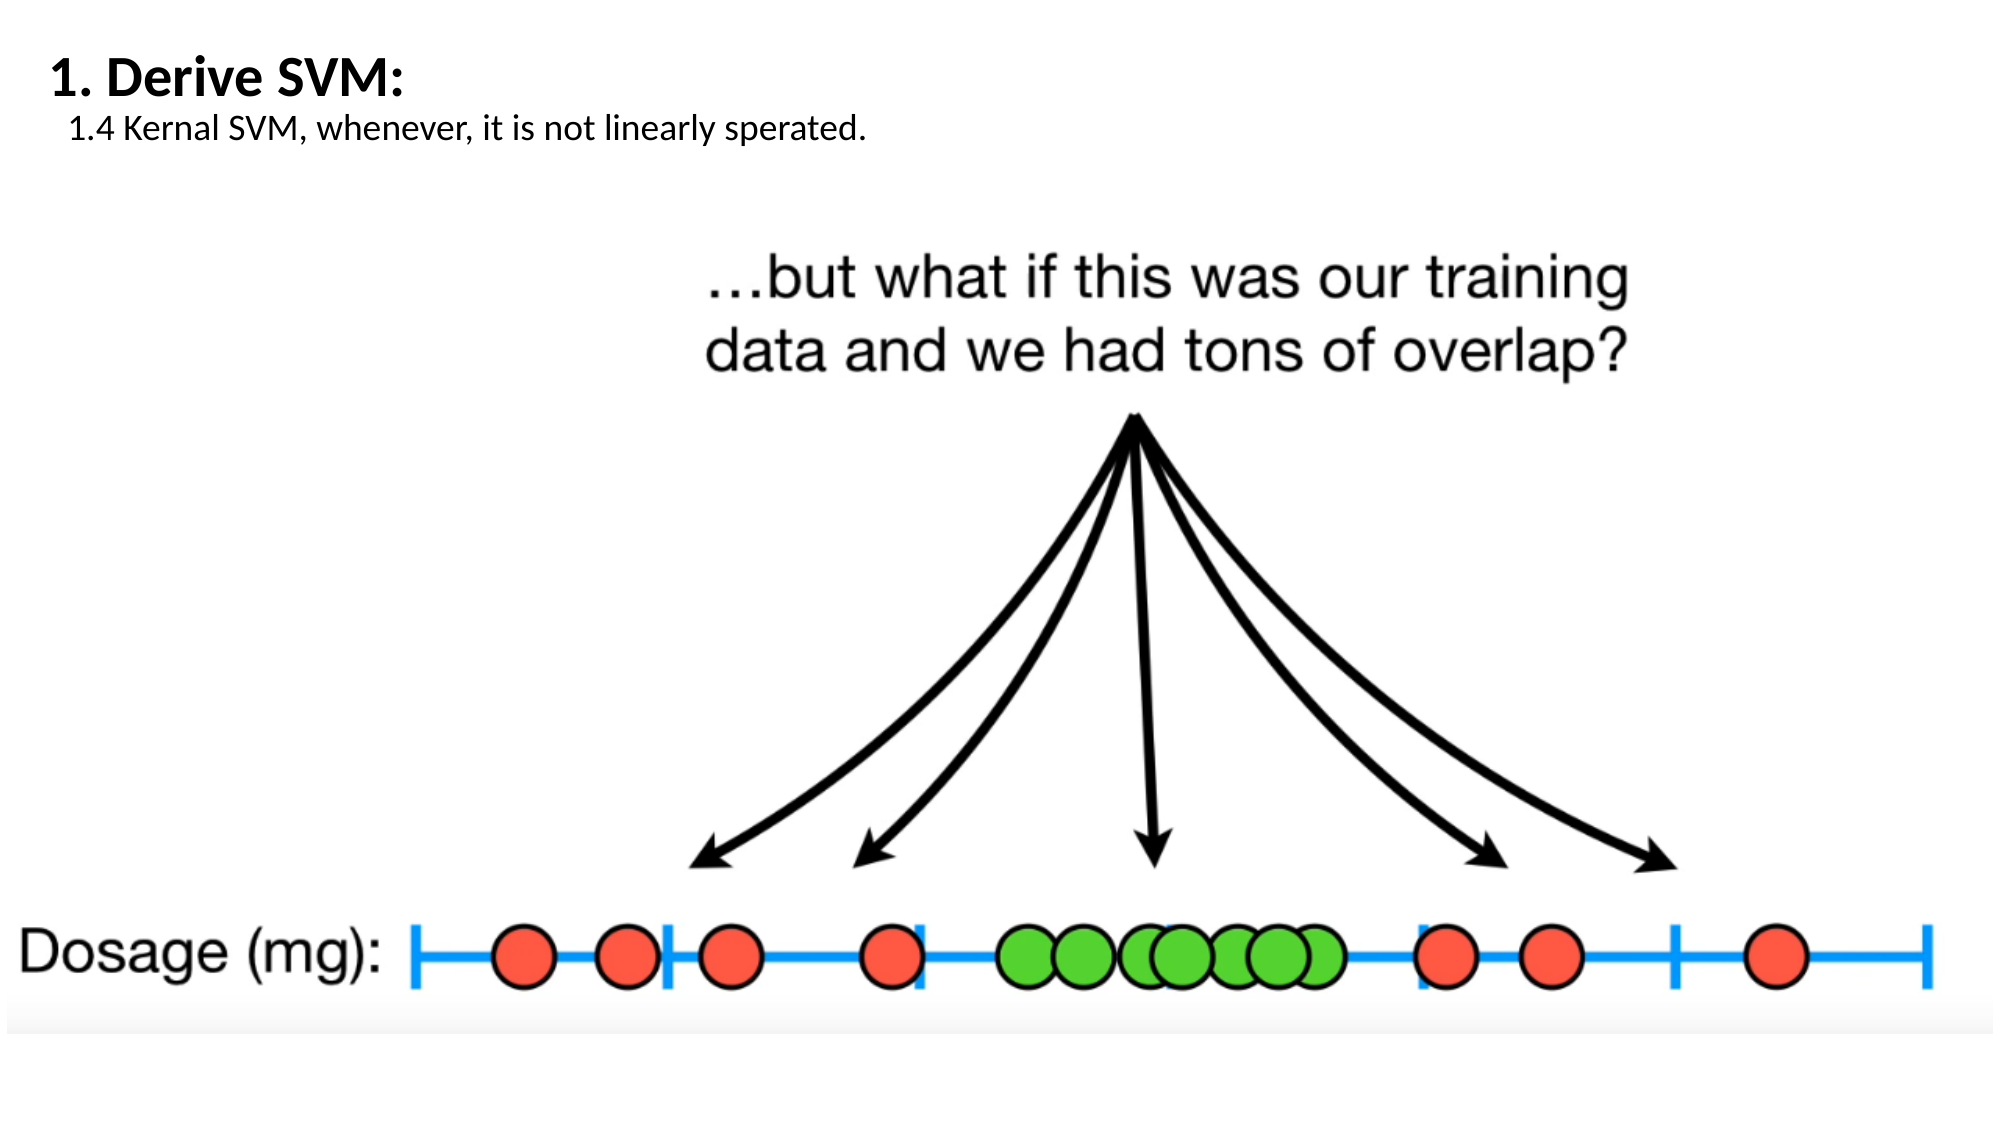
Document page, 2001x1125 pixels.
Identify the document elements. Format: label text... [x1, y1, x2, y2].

picture [7, 227, 1993, 1034]
text_box 1. Derive SVM: [33, 30, 680, 116]
text_box 1.4 Kernal SVM, whenever, it is not linearly sperated. [52, 95, 1879, 155]
